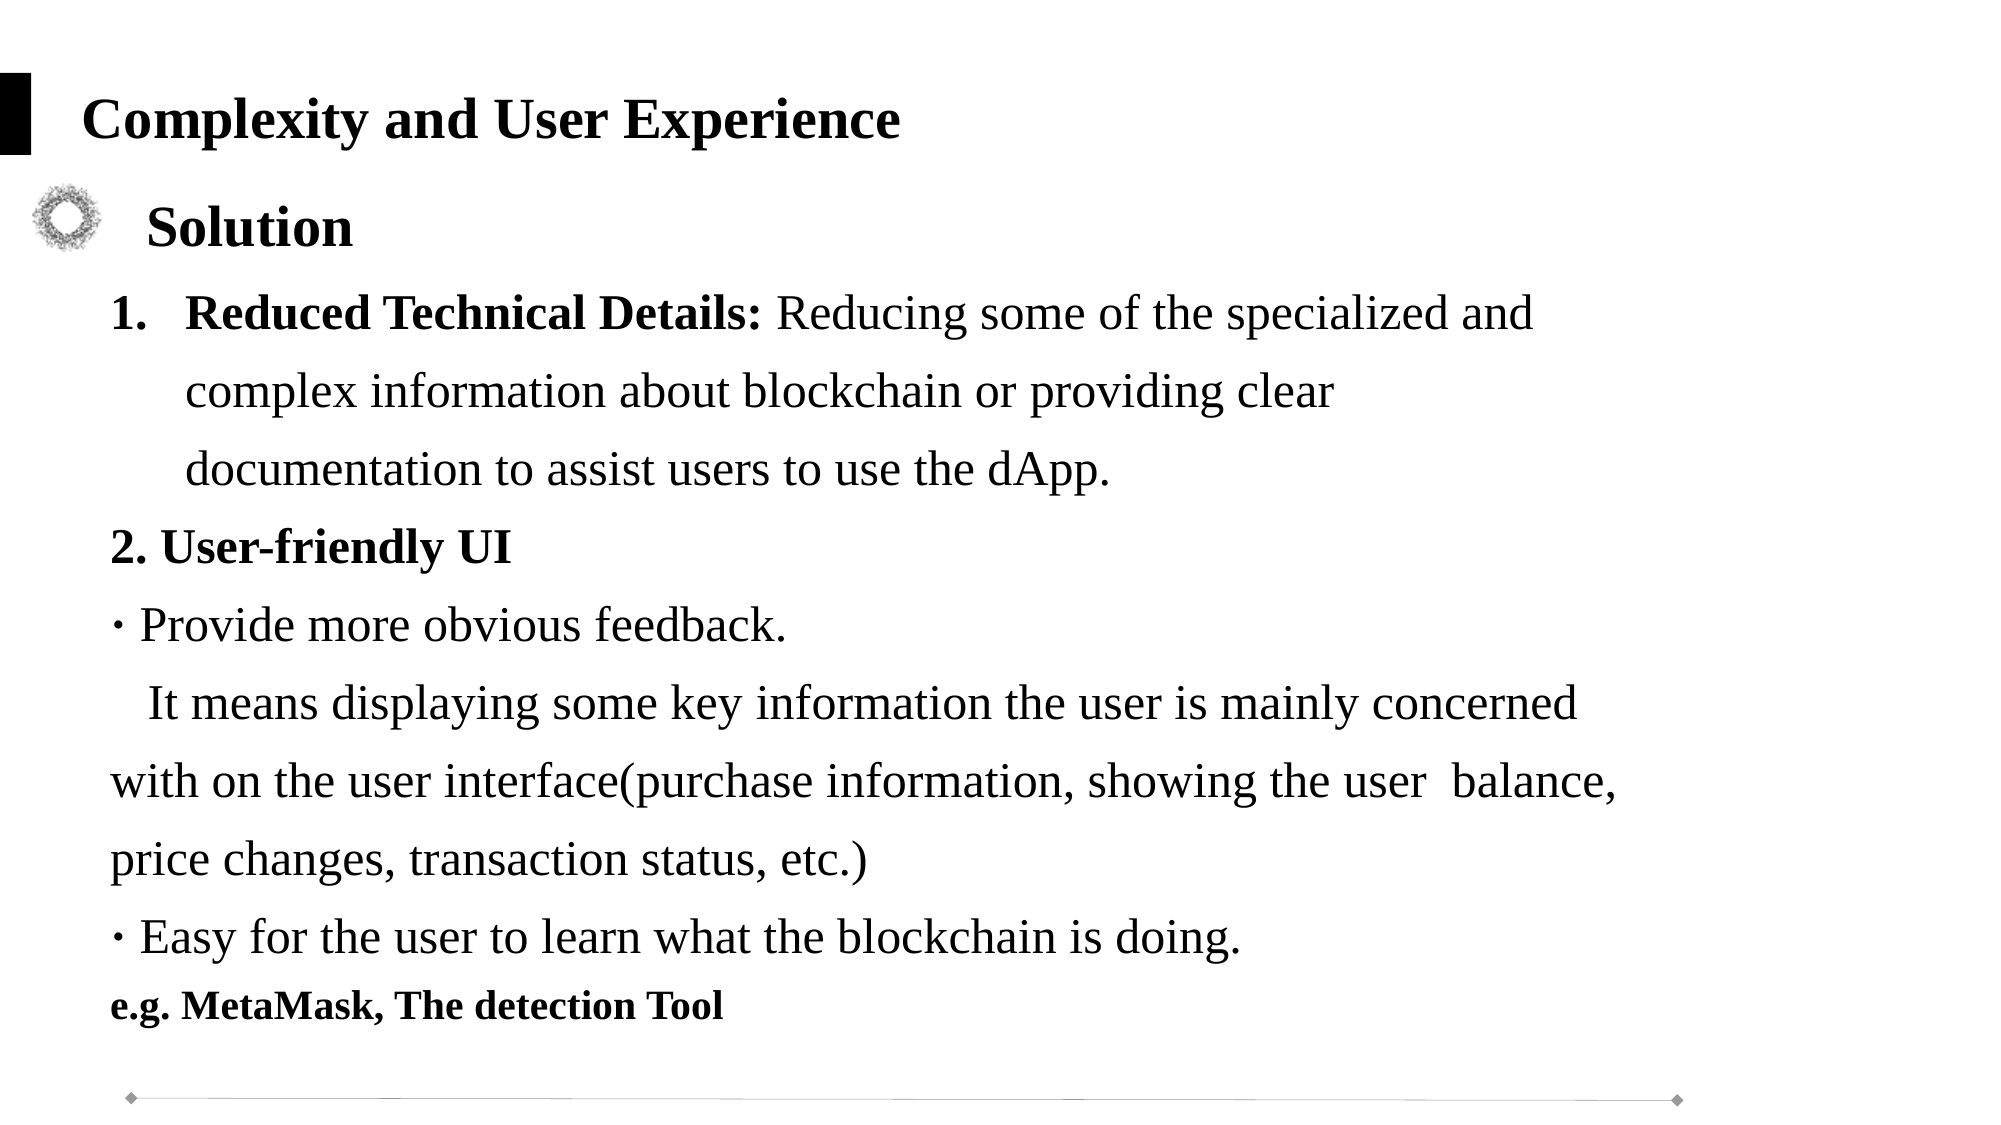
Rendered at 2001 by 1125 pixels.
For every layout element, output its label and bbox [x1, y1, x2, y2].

picture [31, 182, 103, 254]
text_box [66, 72, 1678, 1101]
text_box [0, 72, 32, 156]
